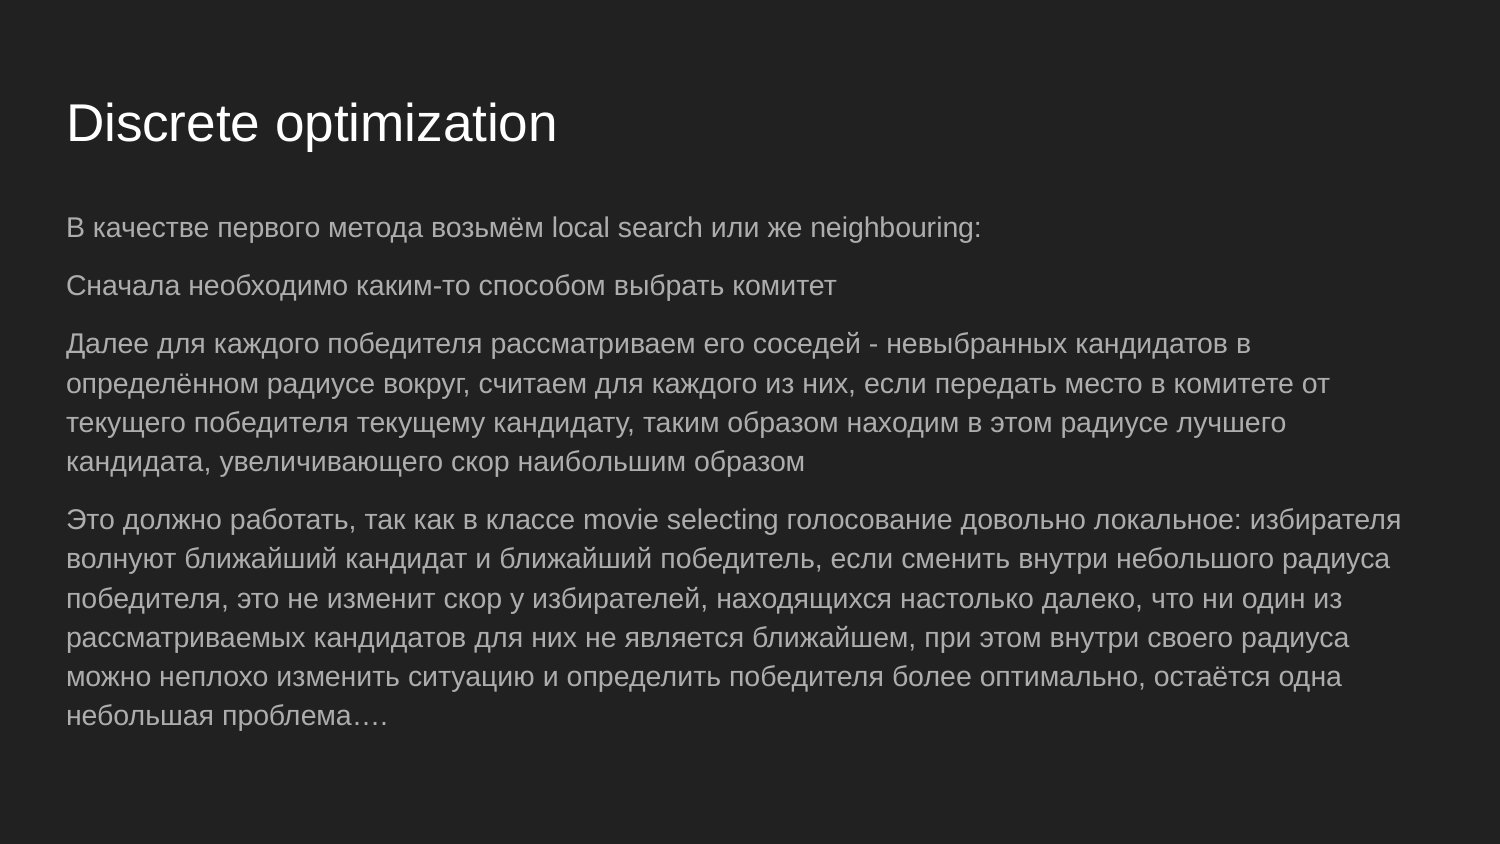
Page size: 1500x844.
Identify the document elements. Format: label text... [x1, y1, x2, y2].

title Discrete optimization [51, 72, 1449, 167]
list В качестве первого метода возьмём local search или же neighbouring: Сначала необходимо каким-то способом выбрать комитет Далее для каждого победителя рассматриваем его соседей - невыбранных кандидатов в определённом радиусе вокруг, считаем для каждого из них, если передать место в комитете от текущего победителя текущему кандидату, таким образом находим в этом радиусе лучшего кандидата, увеличивающего скор наибольшим образом Это должно работать, так как в классе movie selecting голосование довольно локальное: избирателя волнуют ближайший кандидат и ближайший победитель, если сменить внутри небольшого радиуса победителя, это не изменит скор у избирателей, находящихся настолько далеко, что ни один из рассматриваемых кандидатов для них не является ближайшем, при этом внутри своего радиуса можно неплохо изменить ситуацию и определить победителя более оптимально, остаётся одна небольшая проблема…. [51, 189, 1449, 750]
